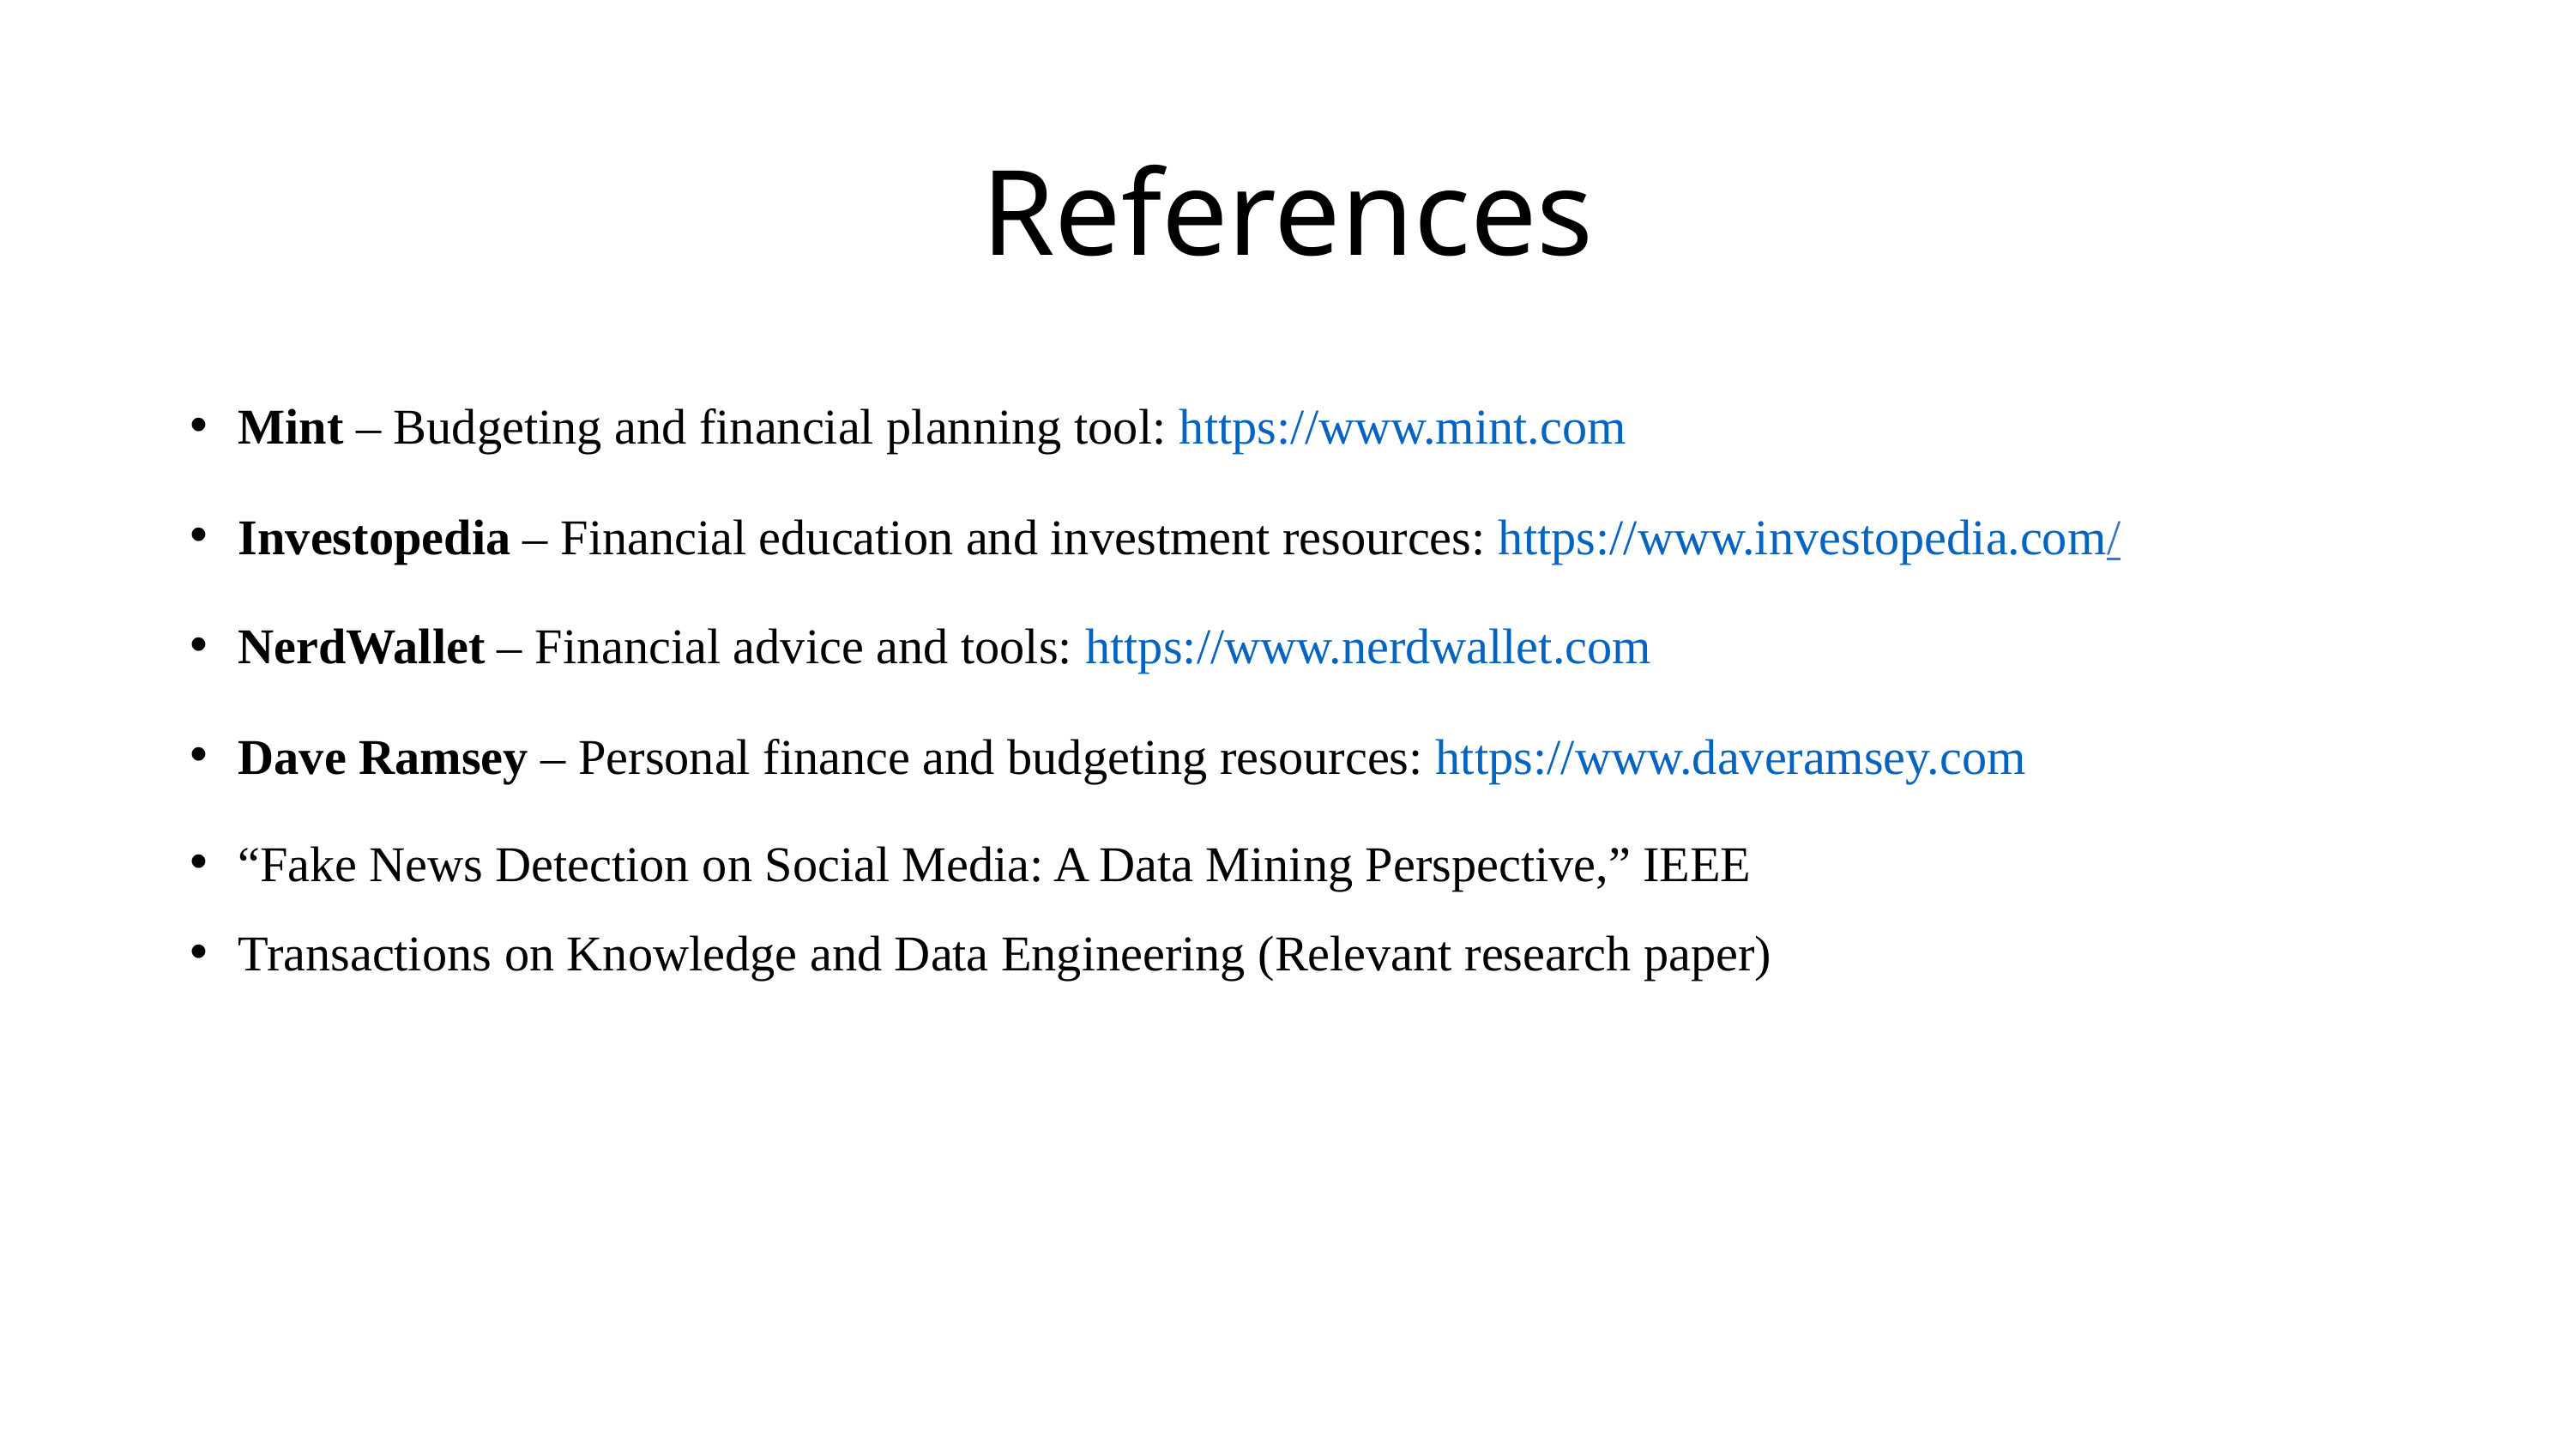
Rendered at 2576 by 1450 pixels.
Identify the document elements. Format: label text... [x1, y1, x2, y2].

list Mint – Budgeting and financial planning tool: https://www.mint.com Investopedia – Financial education and investment resources: https://www.investopedia.com/ NerdWallet – Financial advice and tools: https://www.nerdwallet.com Dave Ramsey – Personal finance and budgeting resources: https://www.daveramsey.com “Fake News Detection on Social Media: A Data Mining Perspective,” IEEE Transactions on Knowledge and Data Engineering (Relevant research paper) [177, 384, 2398, 1304]
title References [177, 76, 2398, 358]
